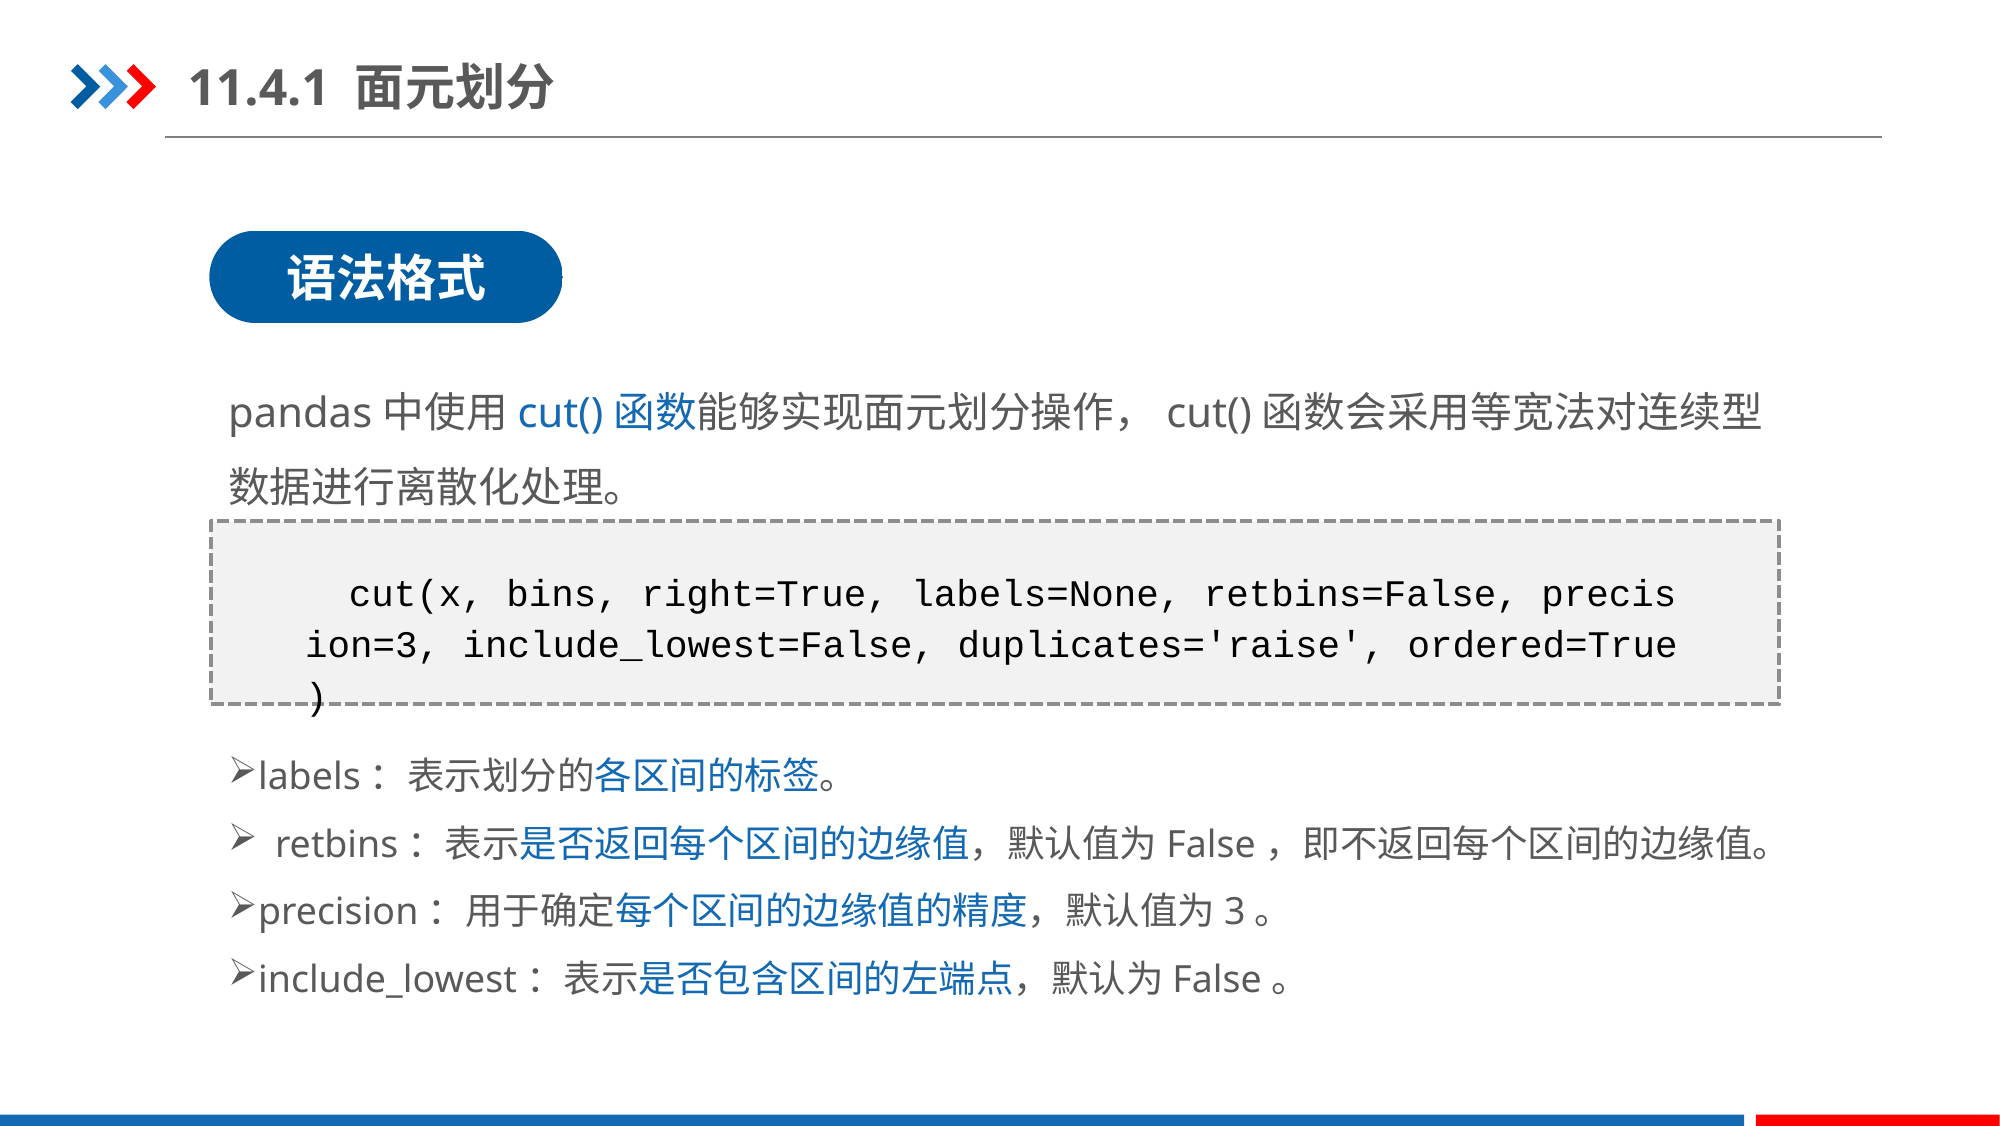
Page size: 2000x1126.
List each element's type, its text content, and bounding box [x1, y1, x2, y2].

text_box 11.4.1 面元划分 [187, 43, 870, 127]
text_box [209, 519, 1781, 706]
text_box cut(x, bins, right=True, labels=None, retbins=False, precision=3, include_lowest=False, duplicates='raise', ordered=True) [290, 554, 1701, 722]
text_box 语法格式 [207, 228, 565, 326]
text_box pandas中使用cut()函数能够实现面元划分操作，cut()函数会采用等宽法对连续型数据进行离散化处理。 [213, 353, 1782, 519]
text_box labels：表示划分的各区间的标签。 retbins：表示是否返回每个区间的边缘值，默认值为False，即不返回每个区间的边缘值。 precision：用于确定每个区间的边缘值的精度，默认值为3。 include_lowest：表示是否包含区间的左端点，默认为False。 [213, 722, 1780, 1007]
